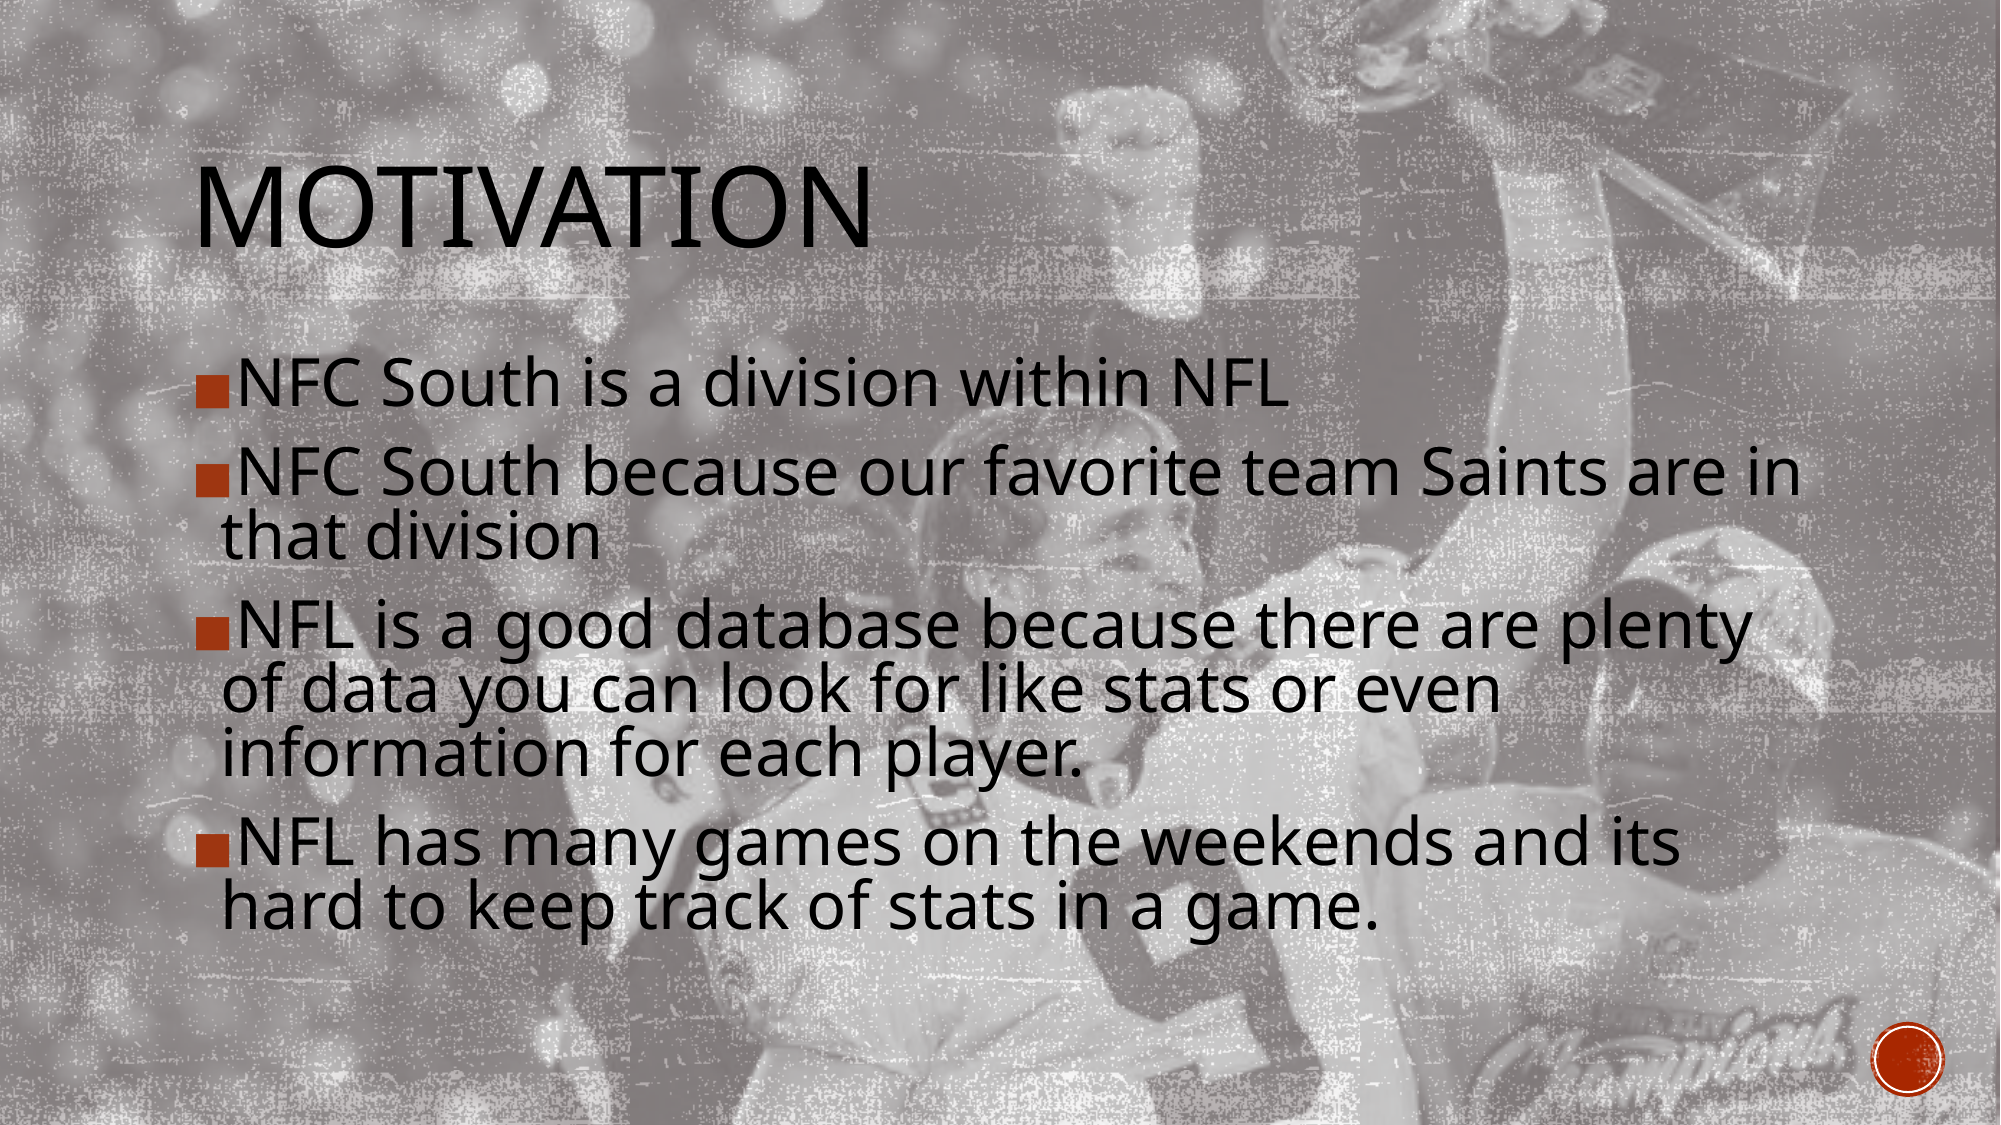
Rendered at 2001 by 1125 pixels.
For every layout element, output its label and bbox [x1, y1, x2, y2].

picture [0, 0, 2000, 1125]
text_box [1870, 1021, 1946, 1098]
